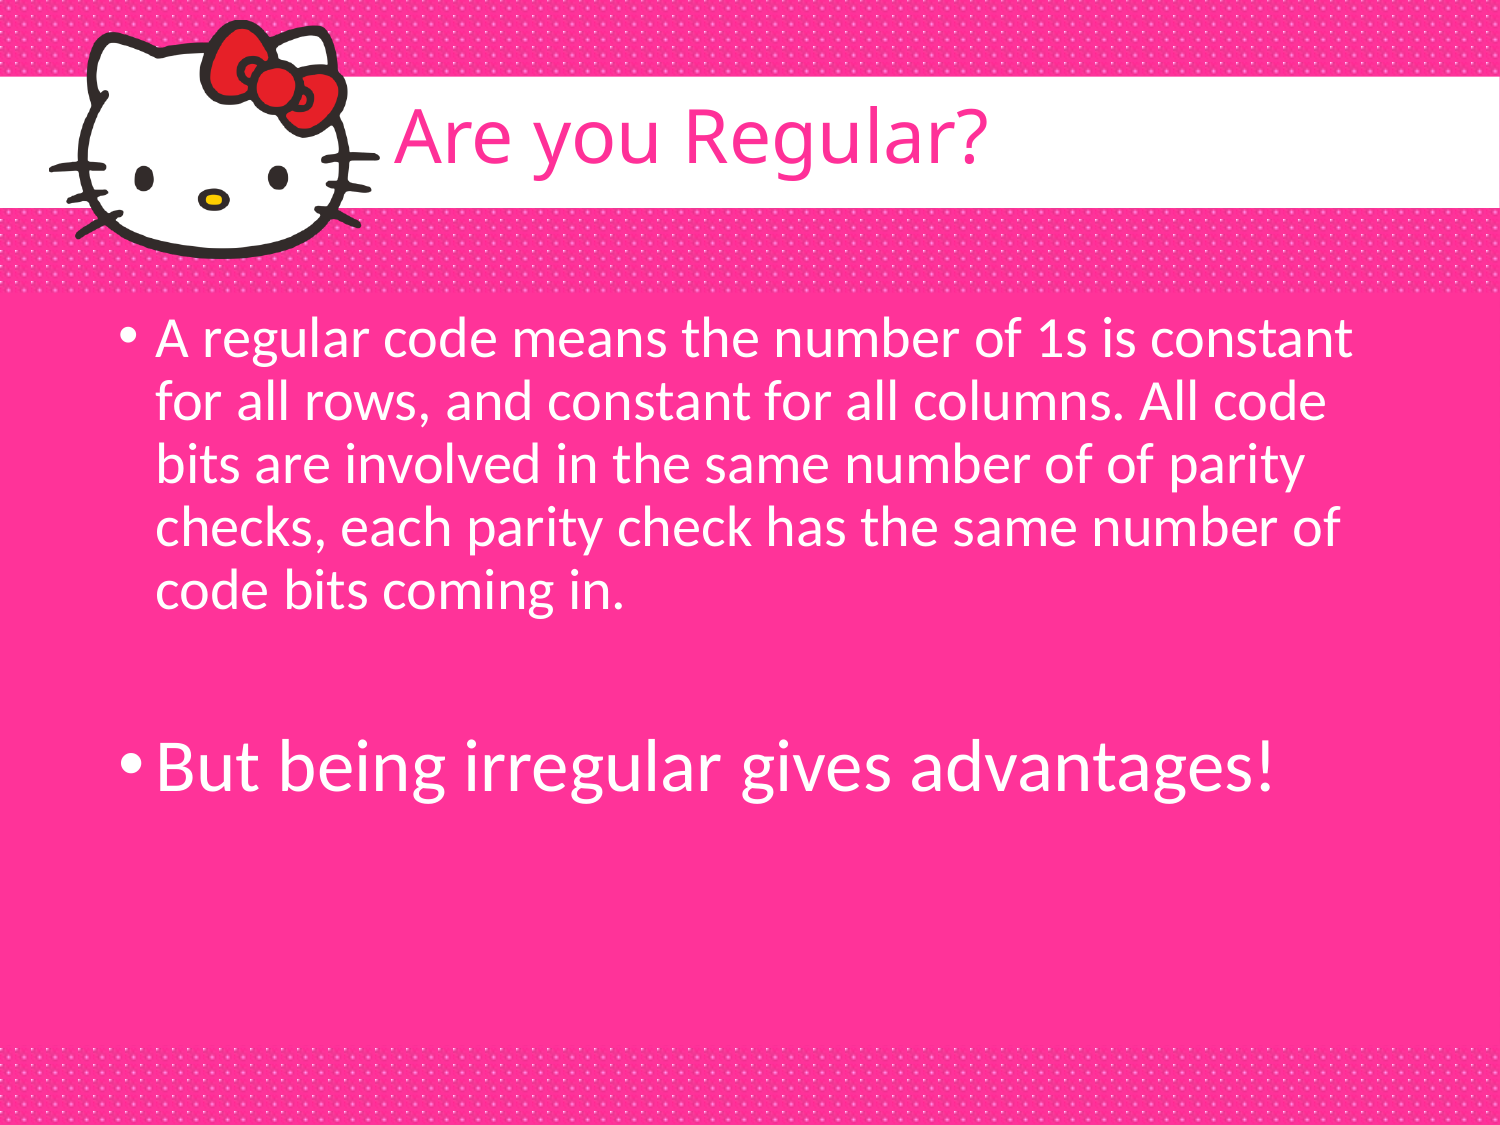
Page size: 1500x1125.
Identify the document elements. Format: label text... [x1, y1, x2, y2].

picture [0, 0, 1500, 293]
title Are you Regular? [379, 87, 1482, 191]
picture [0, 1046, 1500, 1125]
list A regular code means the number of 1s is constant for all rows, and constant for all columns. All code bits are involved in the same number of of parity checks, each parity check has the same number of code bits coming in. But being irregular gives advantages! [103, 299, 1397, 1014]
